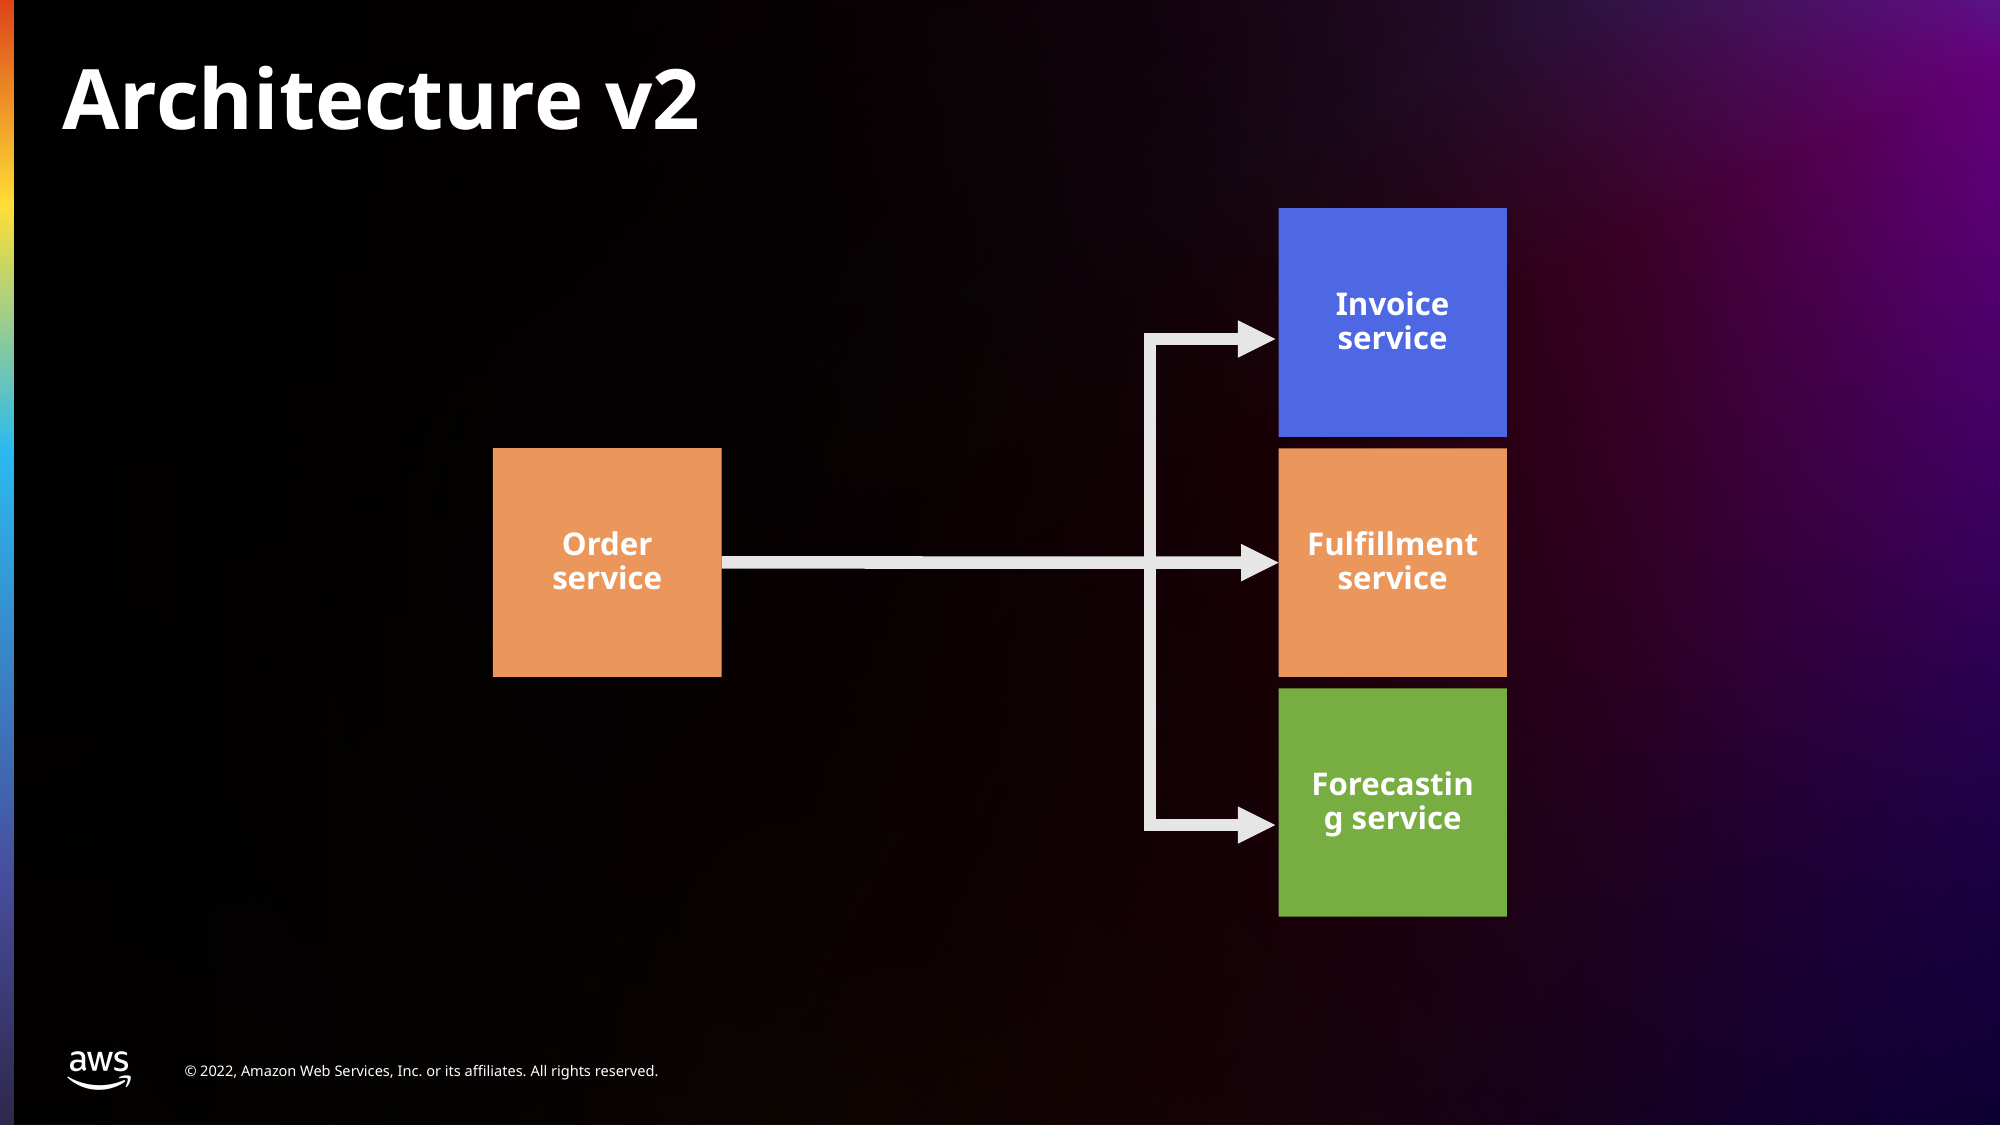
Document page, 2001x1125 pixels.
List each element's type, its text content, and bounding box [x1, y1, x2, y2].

picture [0, 0, 2000, 1125]
title Architecture v2 [62, 50, 1938, 156]
text_box [1149, 565, 1276, 832]
text_box [1149, 332, 1276, 560]
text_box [1278, 208, 1507, 917]
text_box Order service [492, 448, 722, 677]
